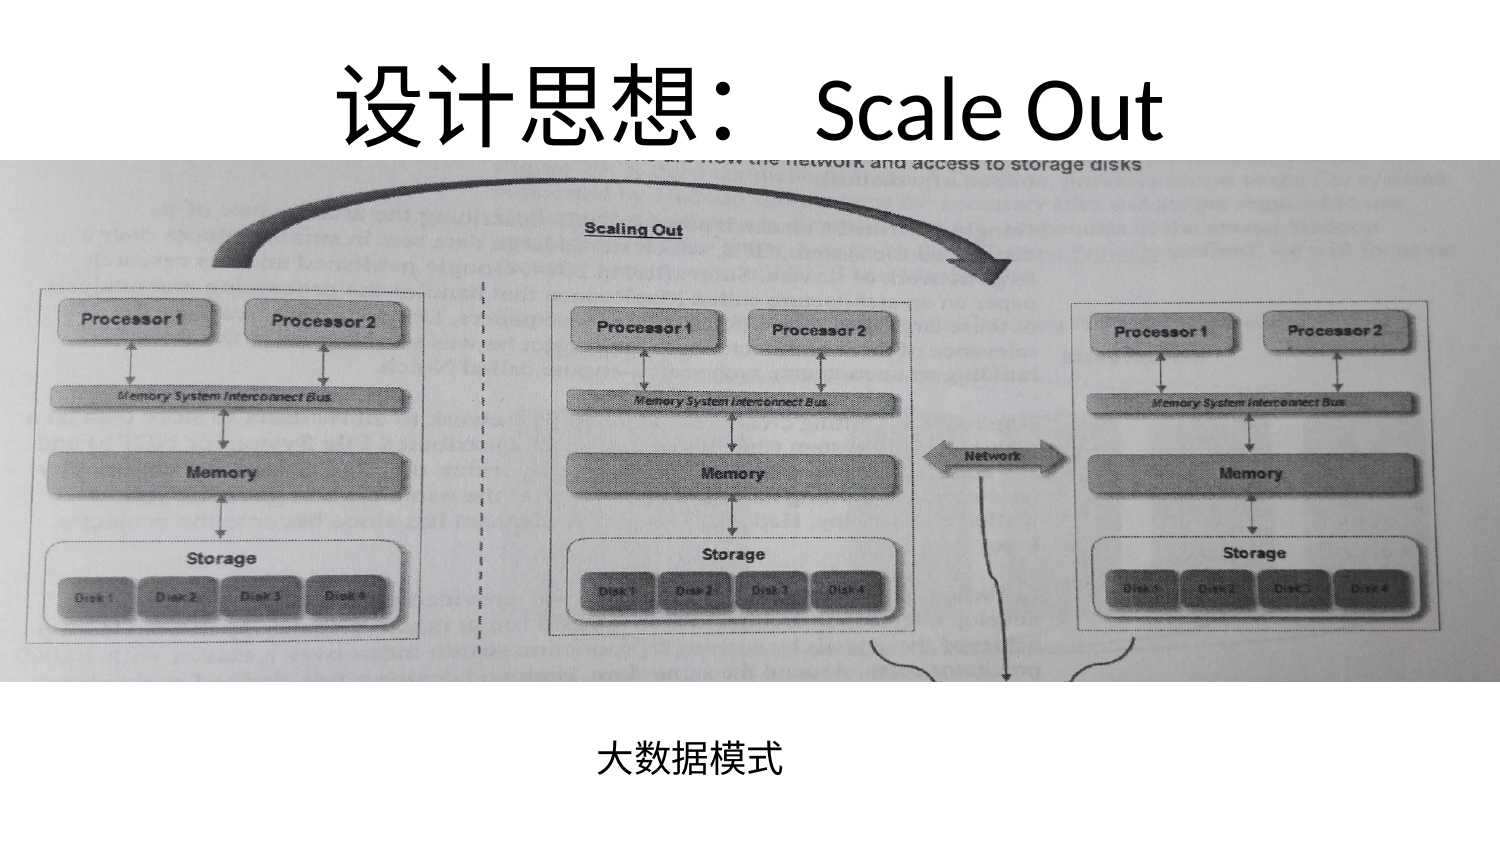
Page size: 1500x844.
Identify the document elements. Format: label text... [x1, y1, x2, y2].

picture [0, 160, 1500, 682]
text_box 大数据模式 [581, 727, 800, 788]
title 设计思想：Scale Out [75, 33, 1425, 159]
